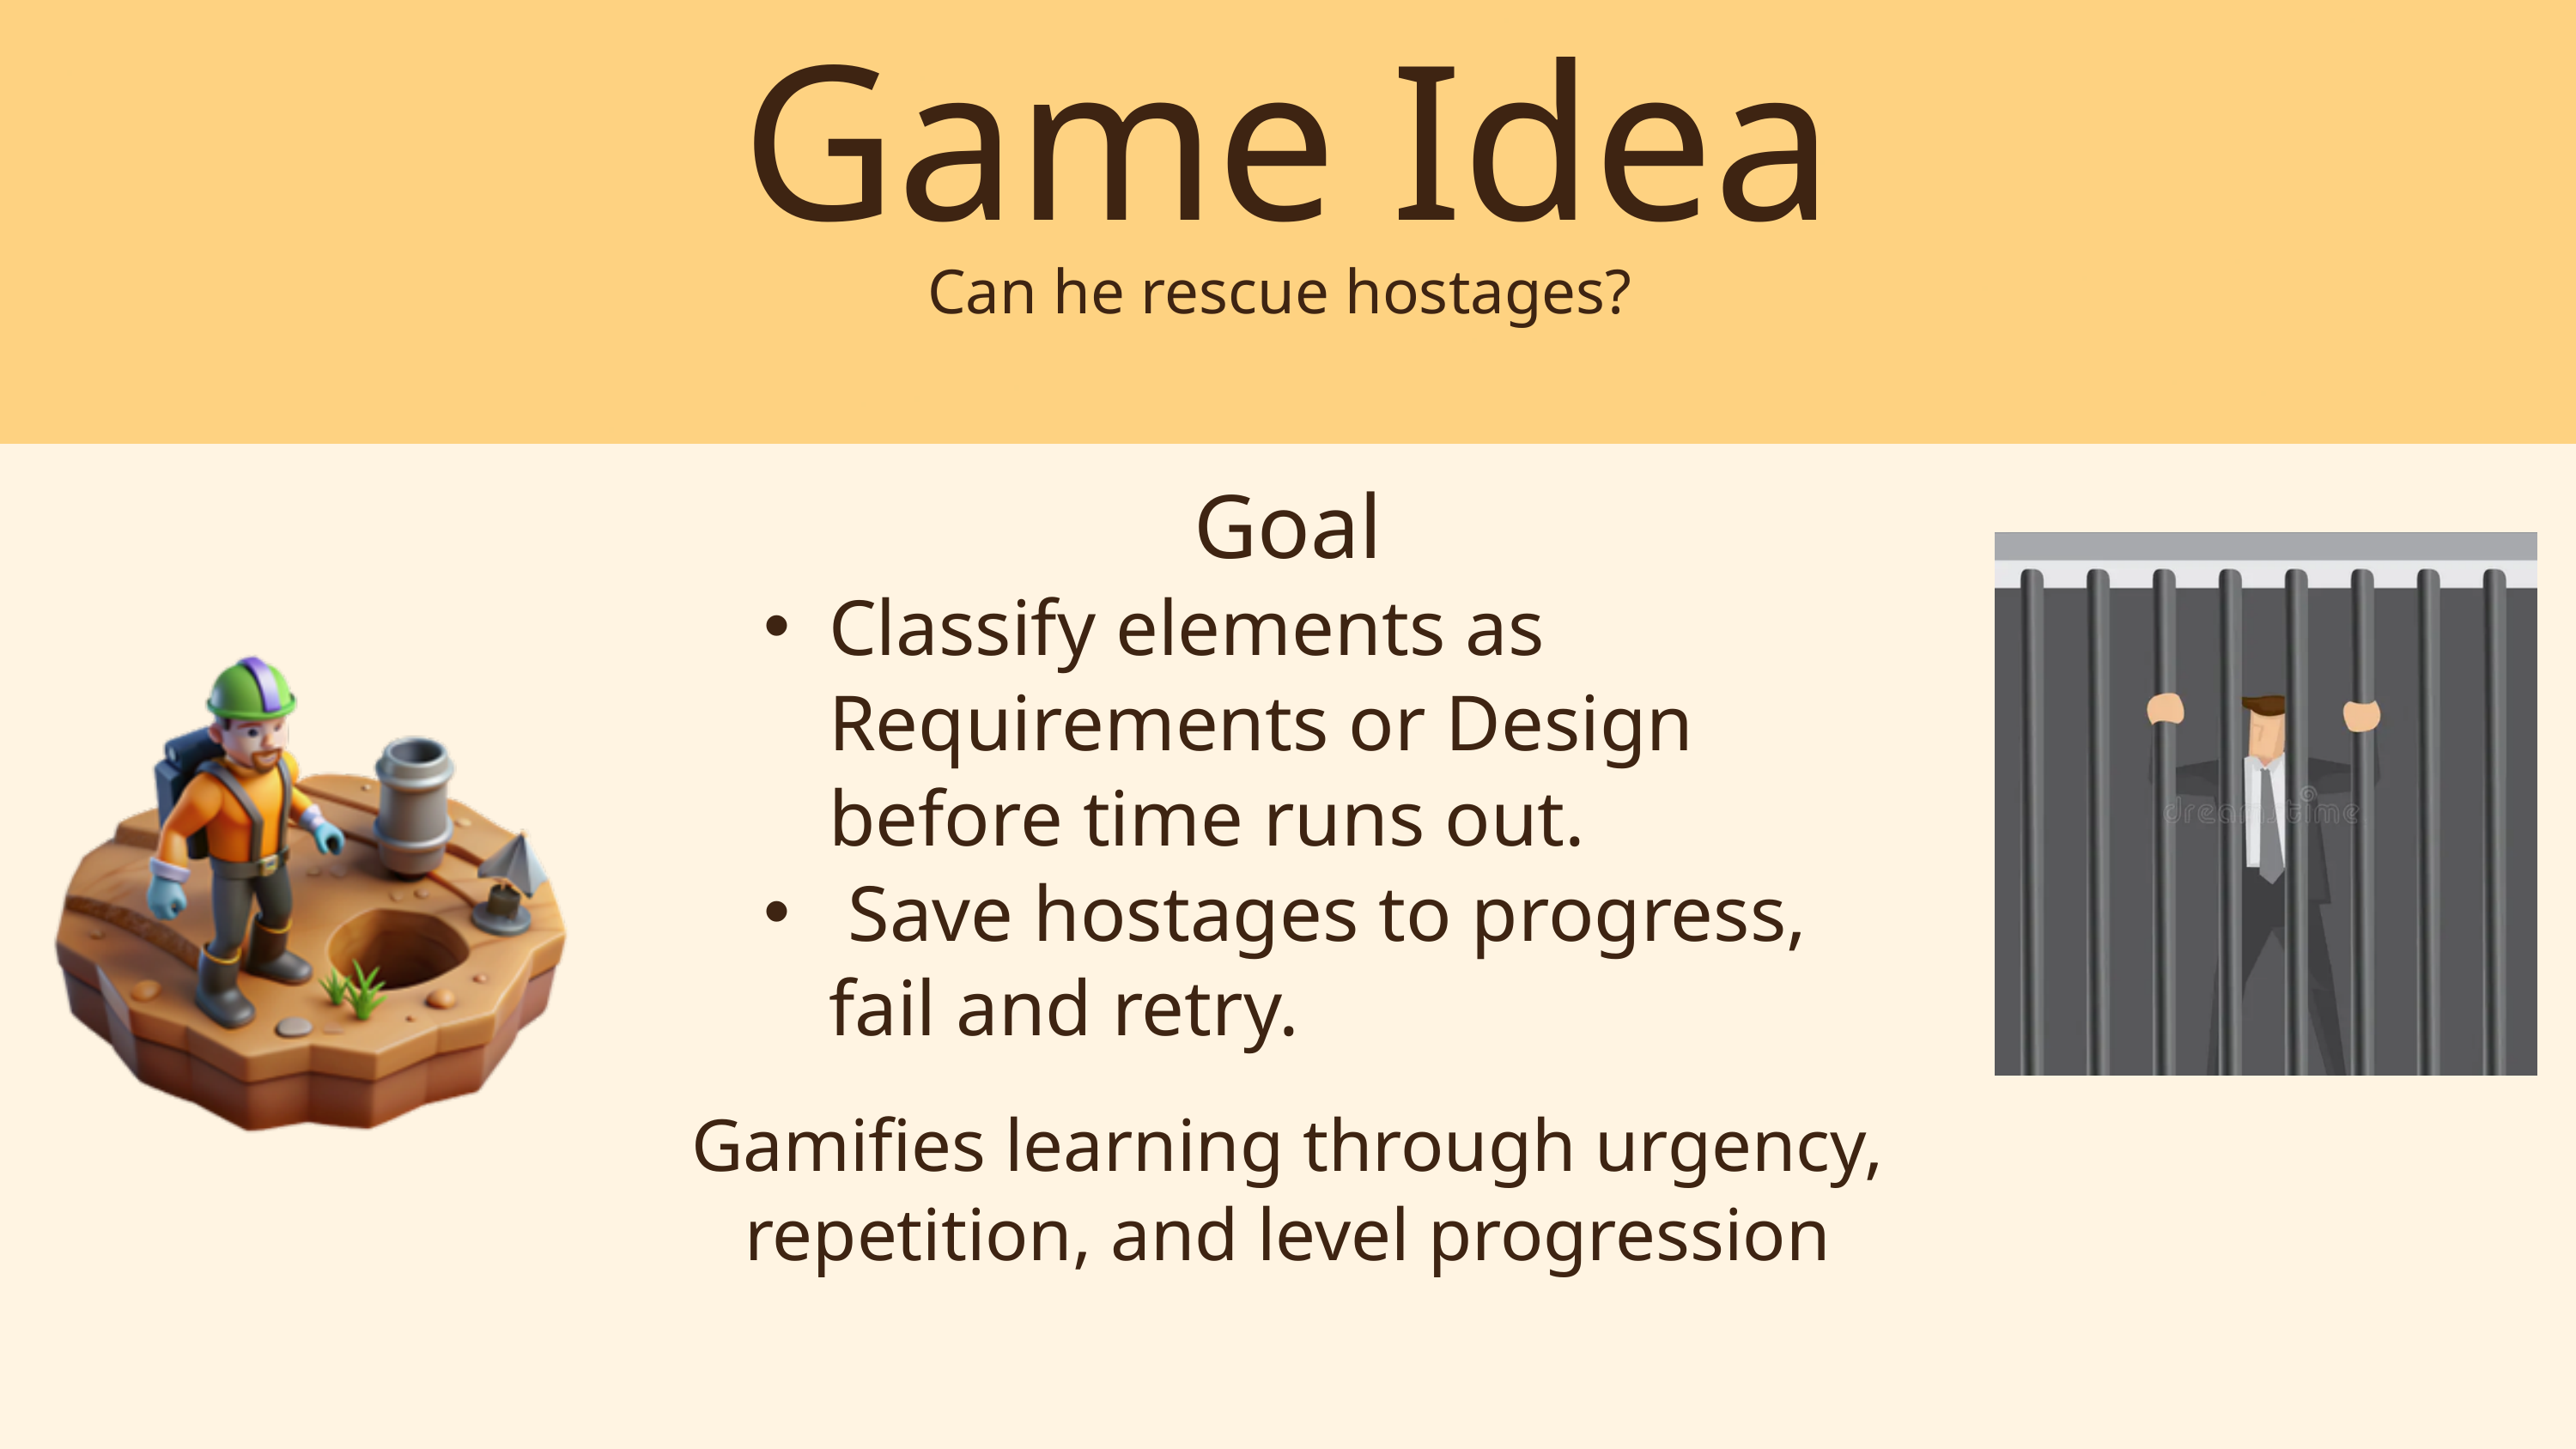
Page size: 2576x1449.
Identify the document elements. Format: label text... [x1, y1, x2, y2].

text_box Gamifies learning through urgency, repetition, and level progression [558, 1096, 2018, 1371]
text_box [40, 628, 582, 1167]
text_box [0, 0, 2576, 444]
text_box Goal Classify elements as Requirements or Design before time runs out. Save hostages to progress, fail and retry. [699, 466, 1877, 1096]
text_box Can he rescue hostages? [349, 249, 2227, 326]
text_box Game Idea [349, 80, 2227, 249]
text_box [1994, 532, 2538, 1076]
